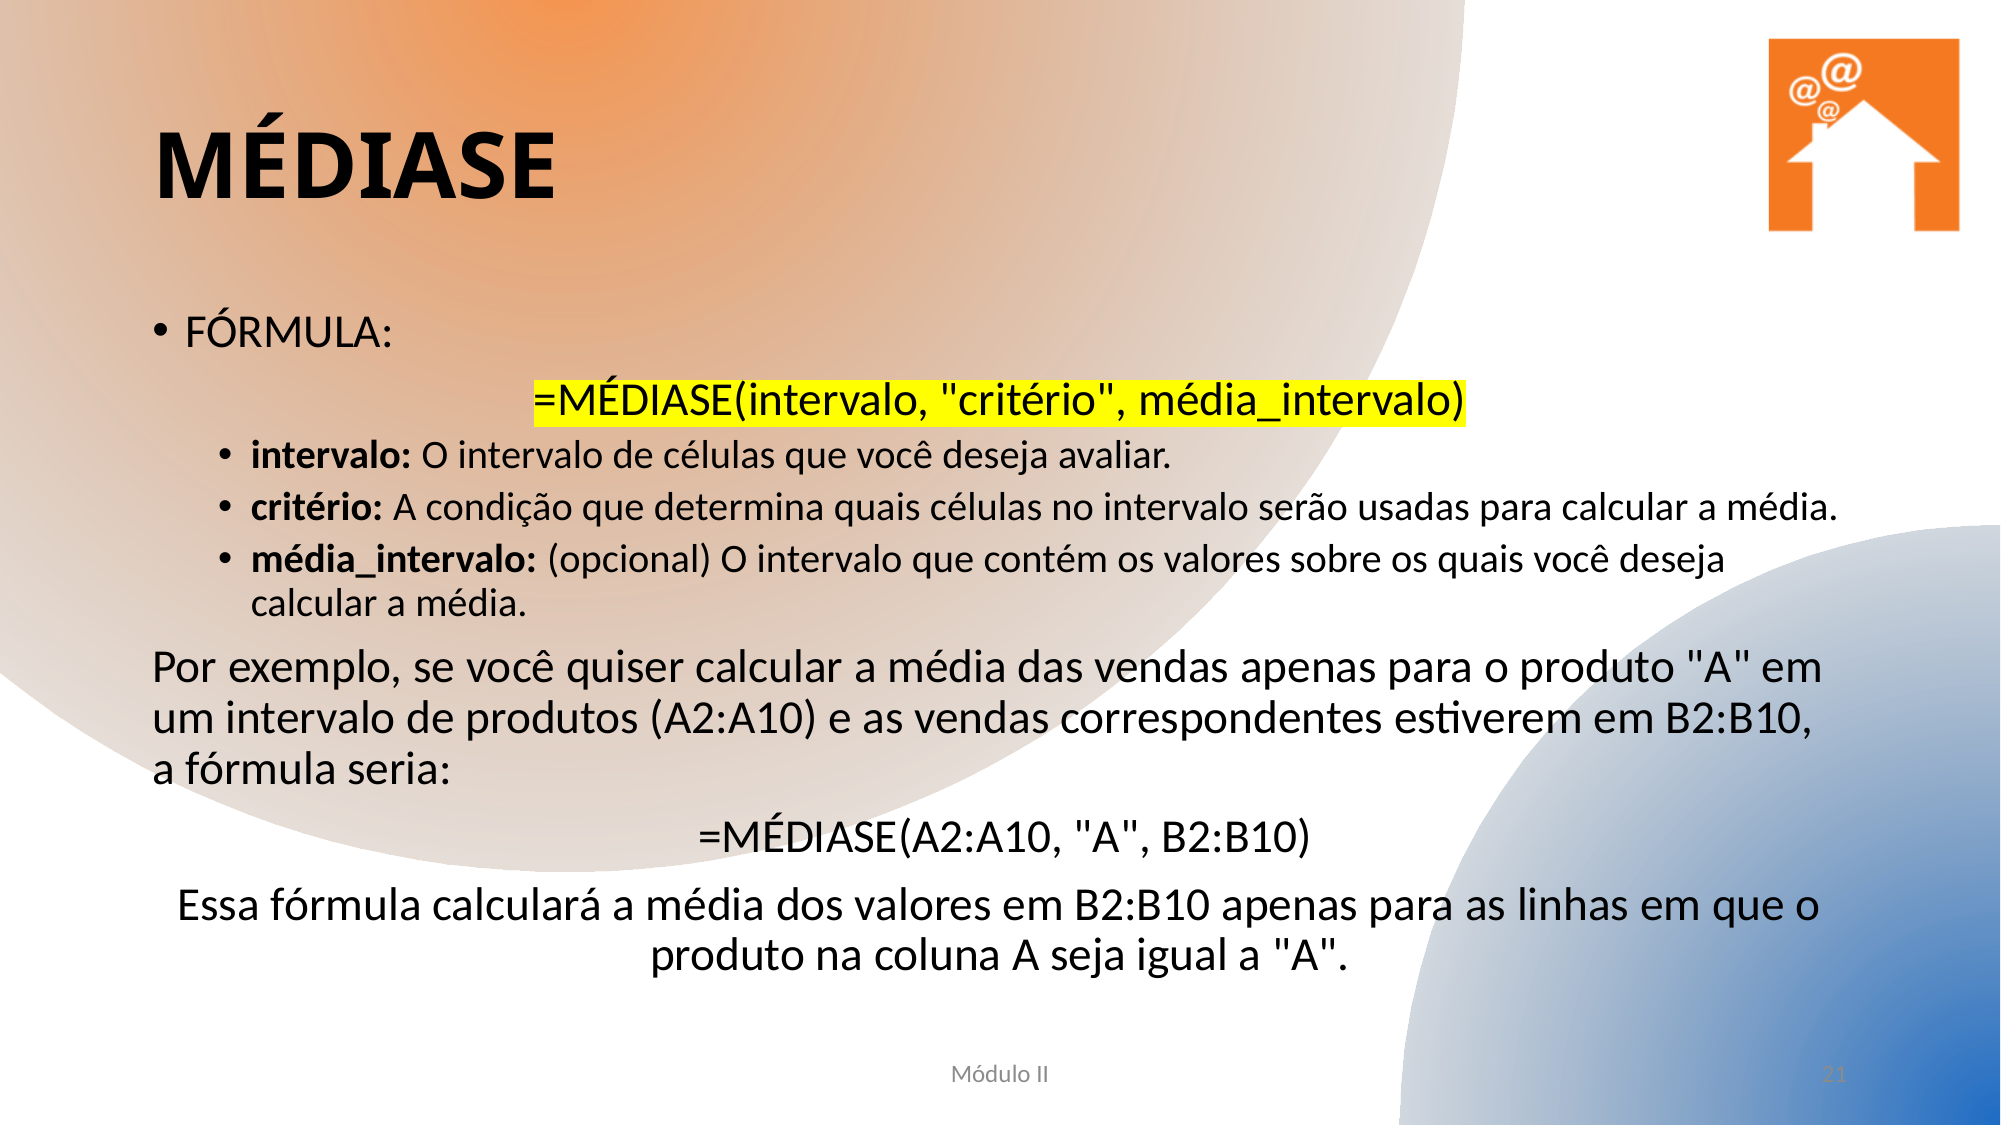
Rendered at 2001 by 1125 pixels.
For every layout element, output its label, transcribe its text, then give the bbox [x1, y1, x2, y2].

title MÉDIASE [137, 59, 1863, 278]
footer Módulo II [662, 1042, 1338, 1103]
slide_number 21 [1412, 1042, 1863, 1103]
picture [1728, 0, 2000, 272]
list FÓRMULA: =MÉDIASE(intervalo, "critério", média_intervalo) intervalo: O intervalo de células que você deseja avaliar. critério: A condição que determina quais células no intervalo serão usadas para calcular a média. média_intervalo: (opcional) O intervalo que contém os valores sobre os quais você deseja calcular a média. Por exemplo, se você quiser calcular a média das vendas apenas para o produto "A" em um intervalo de produtos (A2:A10) e as vendas correspondentes estiverem em B2:B10, a fórmula seria: =MÉDIASE(A2:A10, "A", B2:B10) Essa fórmula calculará a média dos valores em B2:B10 apenas para as linhas em que o produto na coluna A seja igual a "A". [137, 299, 1863, 1024]
